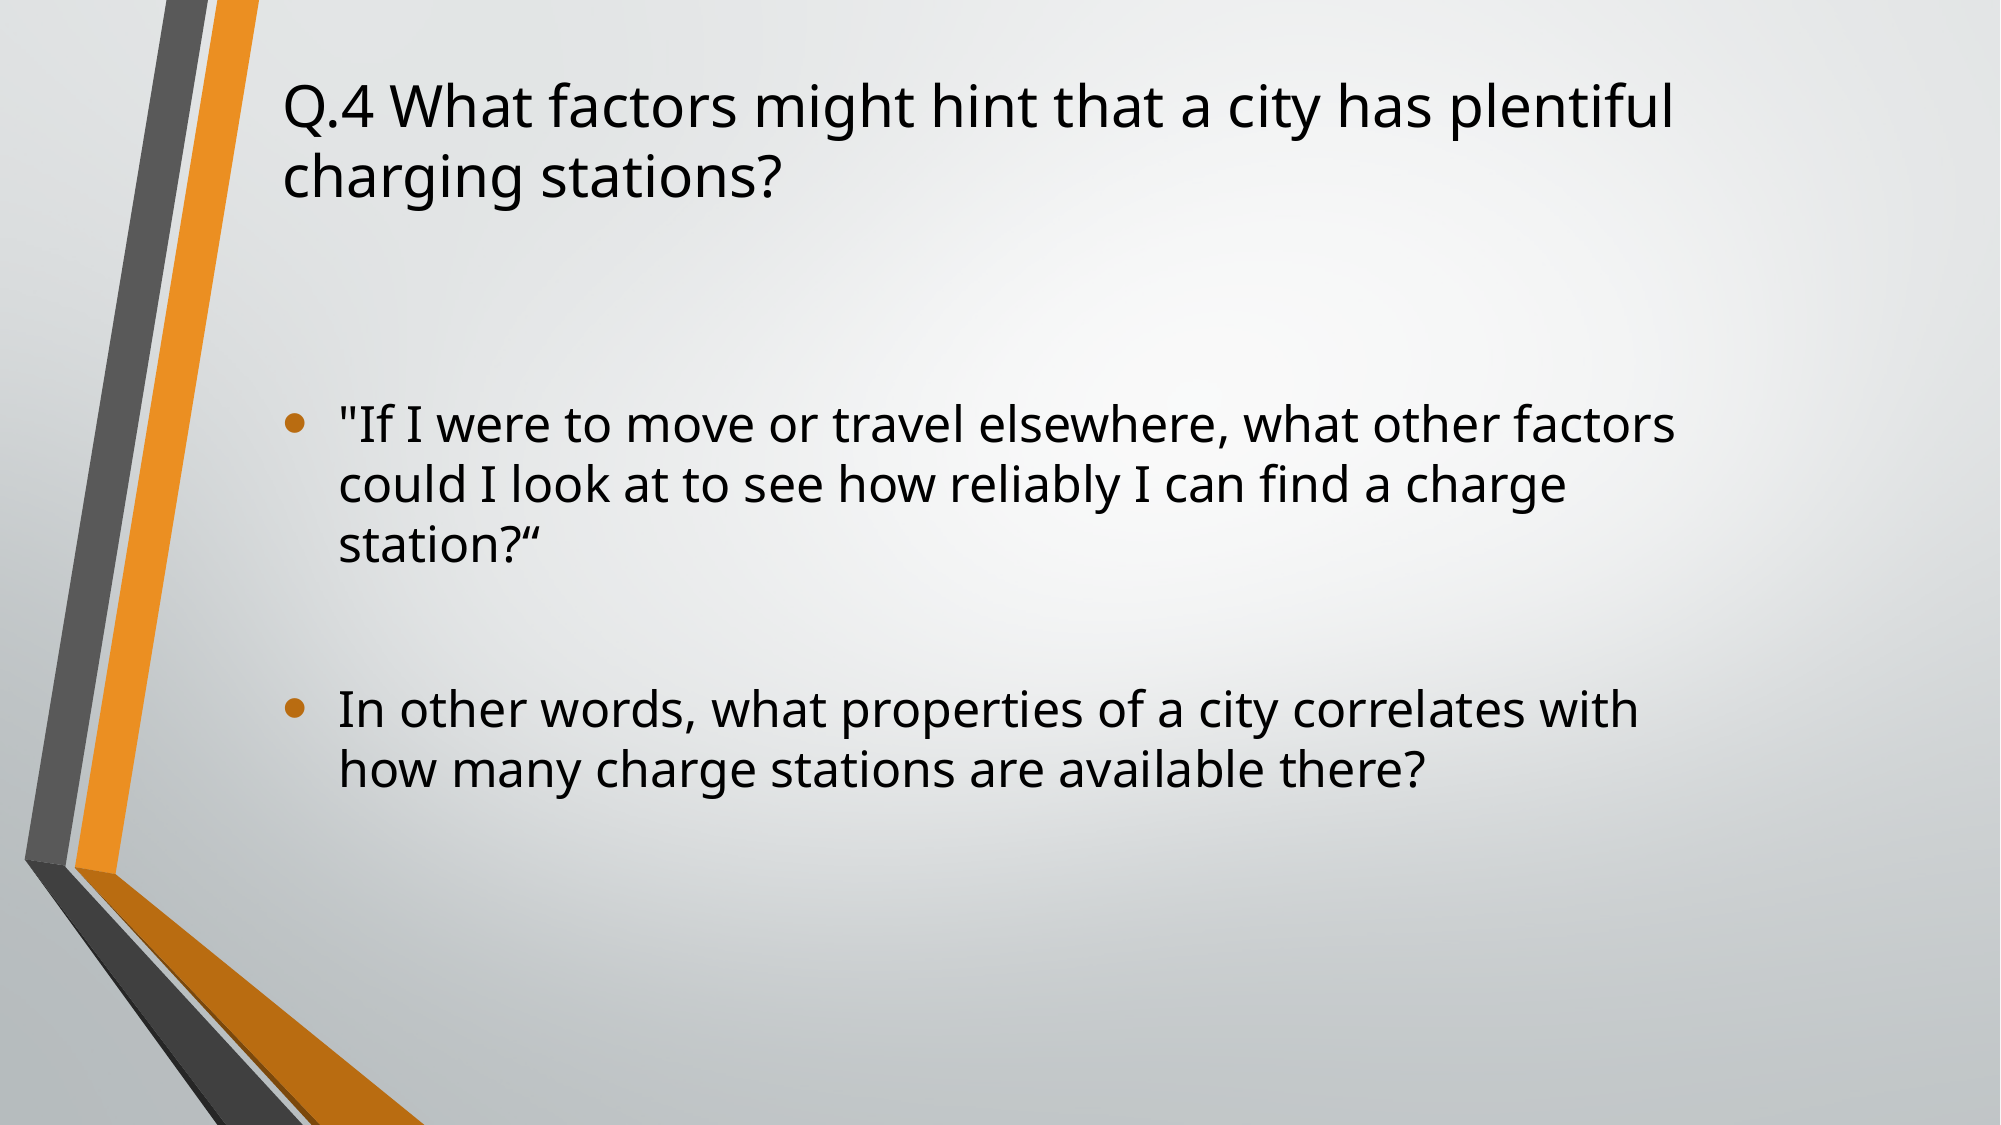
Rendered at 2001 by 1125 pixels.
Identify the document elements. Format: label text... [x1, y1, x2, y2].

title Q.4 What factors might hint that a city has plentiful charging stations? [267, 61, 1733, 215]
list "If I were to move or travel elsewhere, what other factors could I look at to see how reliably I can find a charge station?“ In other words, what properties of a city correlates with how many charge stations are available there? [267, 385, 1733, 911]
